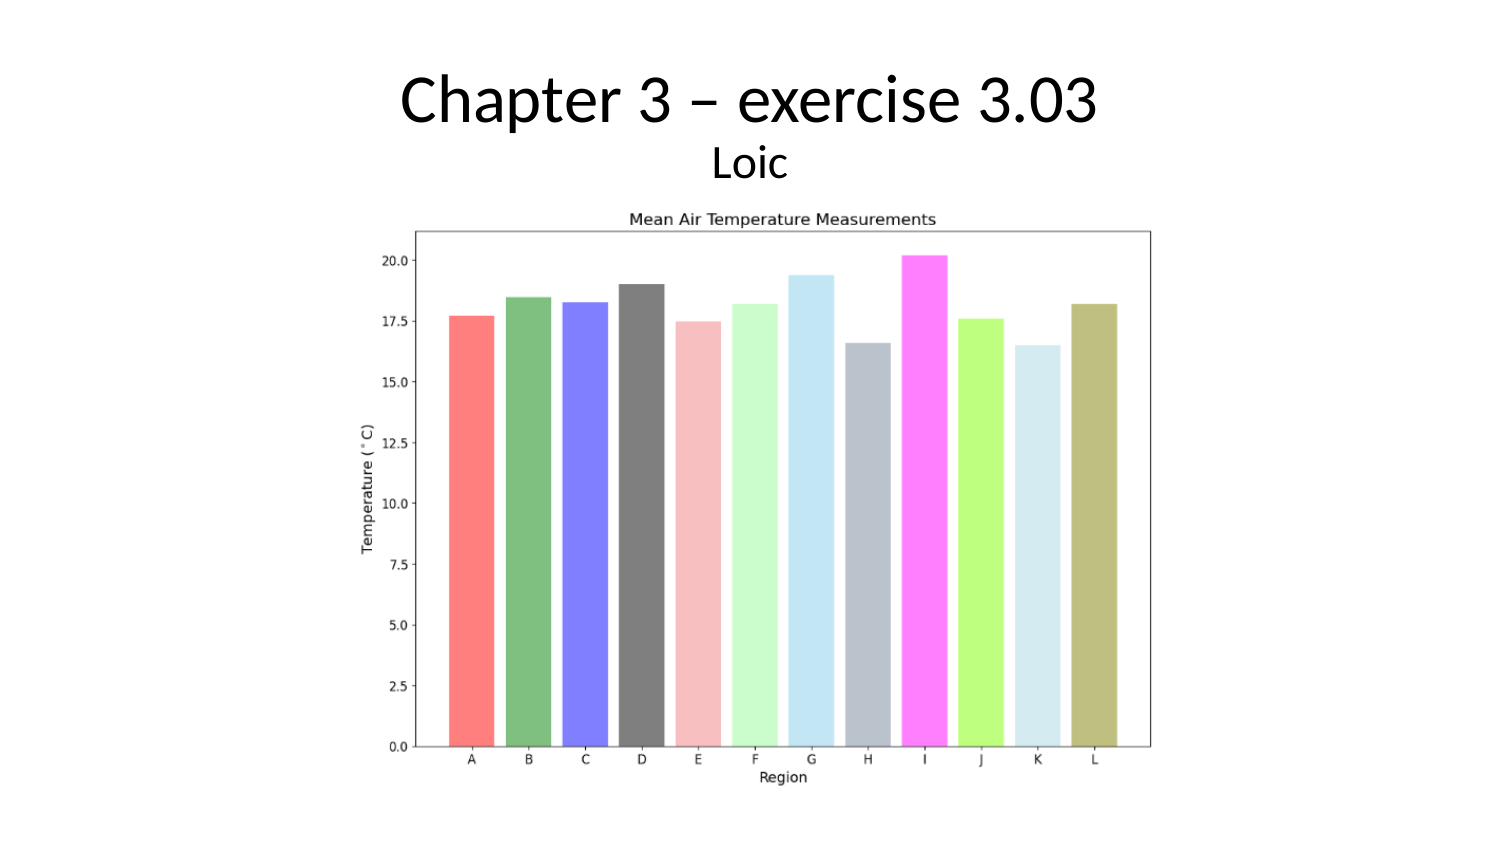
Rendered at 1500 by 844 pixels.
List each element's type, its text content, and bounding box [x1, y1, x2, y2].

picture [333, 207, 1167, 794]
title Chapter 3 – exercise 3.03 Loic [103, 44, 1397, 208]
